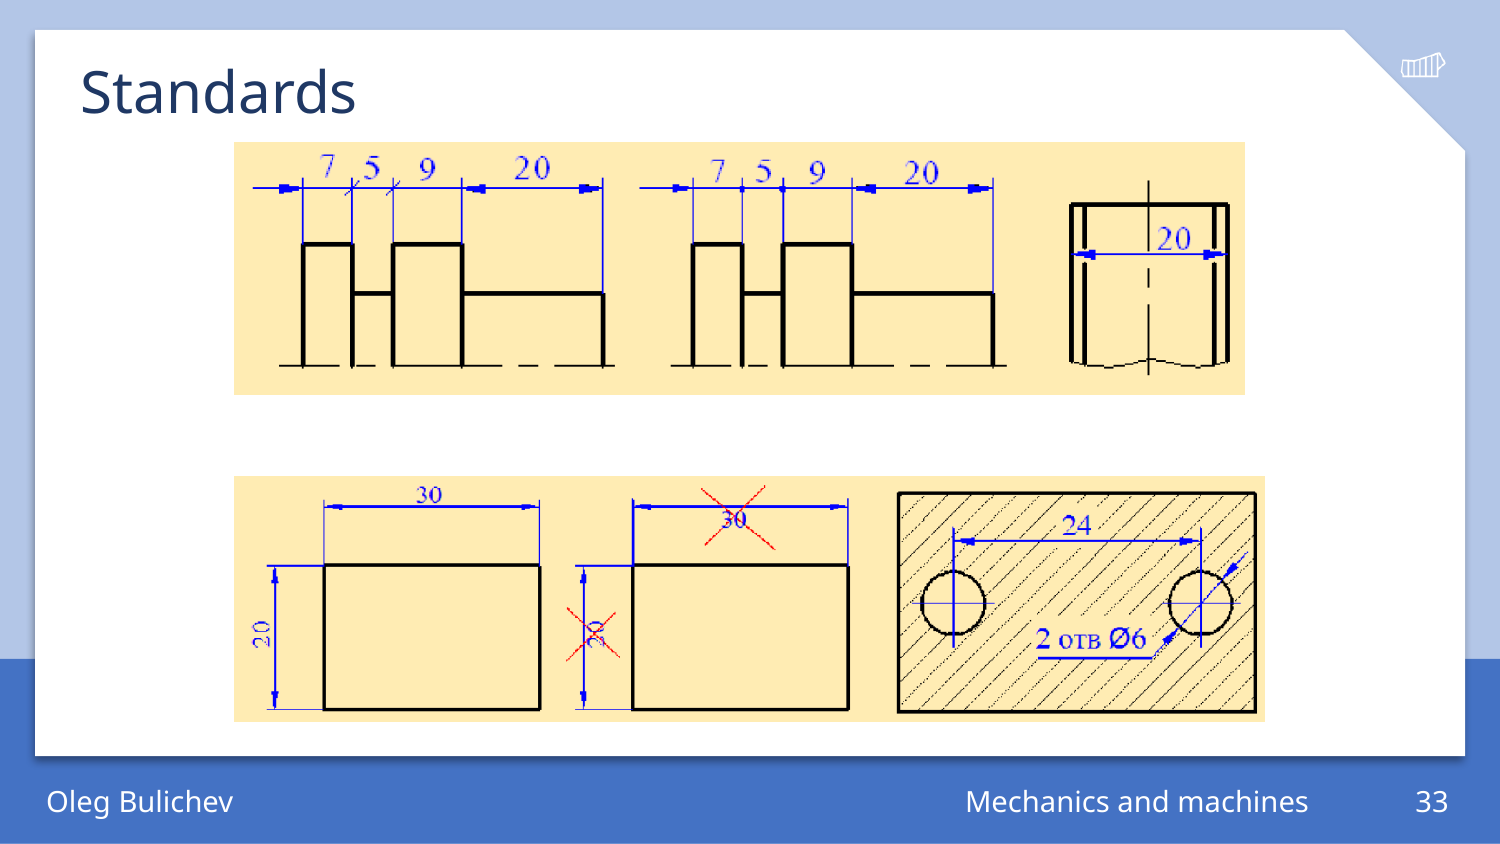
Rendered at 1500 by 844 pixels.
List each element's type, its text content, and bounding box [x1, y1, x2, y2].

picture [0, 0, 1500, 658]
title Standards [69, 58, 1364, 158]
picture [233, 475, 1266, 722]
picture [233, 142, 1245, 395]
